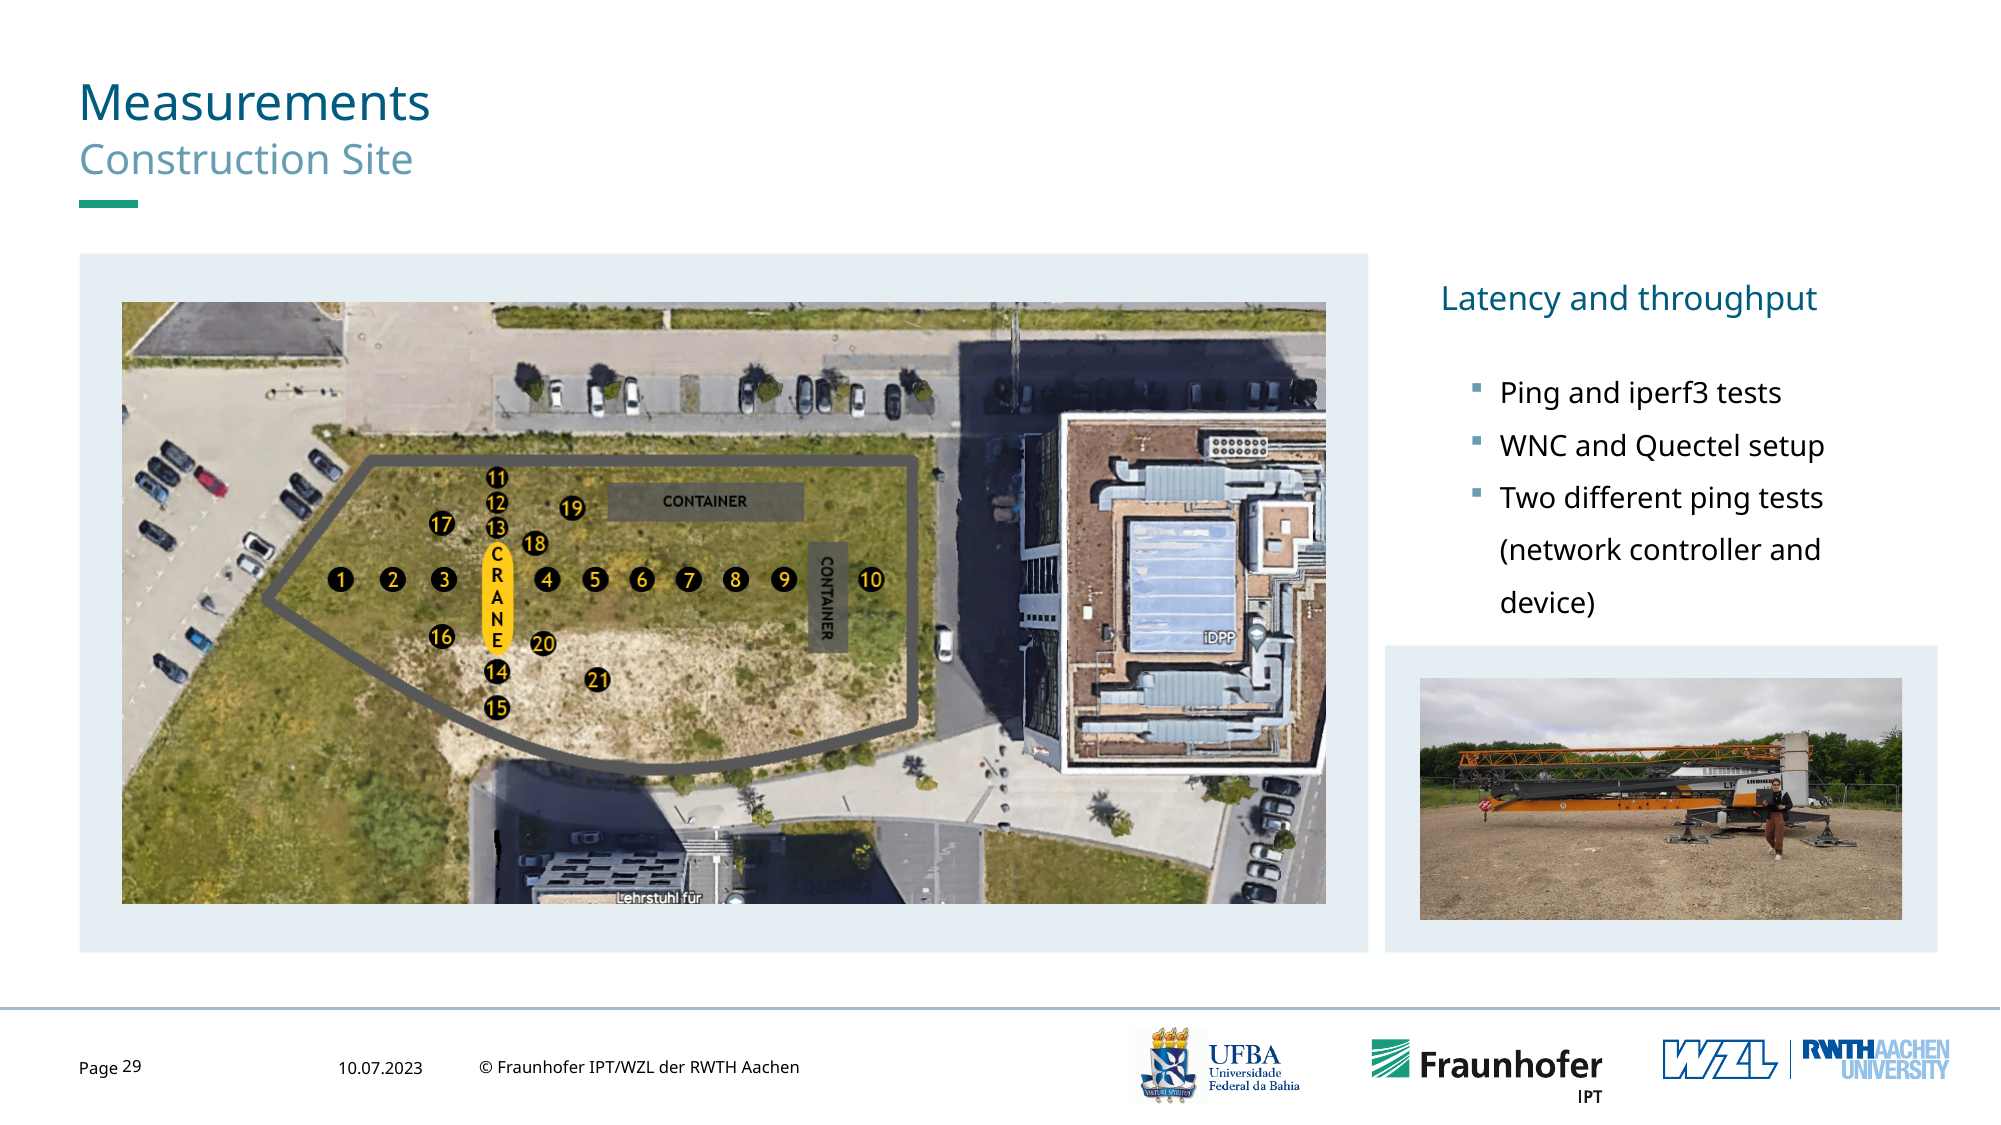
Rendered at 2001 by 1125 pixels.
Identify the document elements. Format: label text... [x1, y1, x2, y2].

picture [122, 302, 1326, 904]
text_box 10.07.2023 [323, 1009, 476, 1125]
title Measurements [78, 64, 1922, 127]
list Construction Site [78, 127, 1922, 180]
text_box © Fraunhofer IPT/WZL der RWTH Aachen [479, 1057, 964, 1078]
text_box [1384, 645, 1938, 953]
picture [1420, 678, 1903, 920]
picture [1129, 1026, 1311, 1106]
text_box [79, 253, 1369, 953]
list Latency and throughput Ping and iperf3 tests WNC and Quectel setup Two different ping tests (network controller and device) [1440, 273, 1922, 645]
slide_number 29 [107, 1057, 175, 1078]
